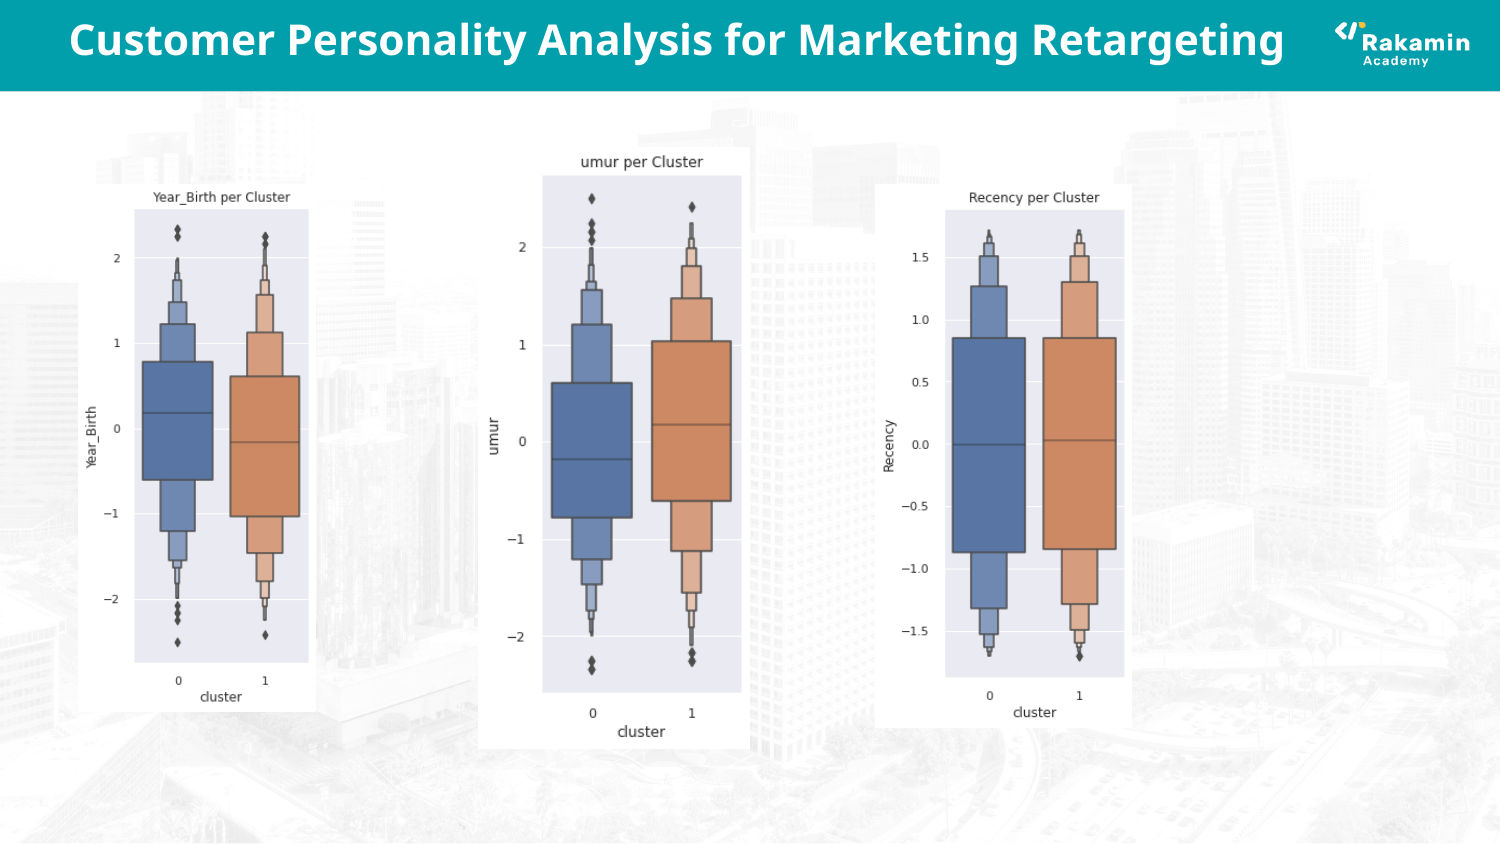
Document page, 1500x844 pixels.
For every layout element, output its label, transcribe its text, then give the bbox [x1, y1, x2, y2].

picture [0, 0, 1500, 844]
title Customer Personality Analysis for Marketing Retargeting [51, 0, 1304, 92]
